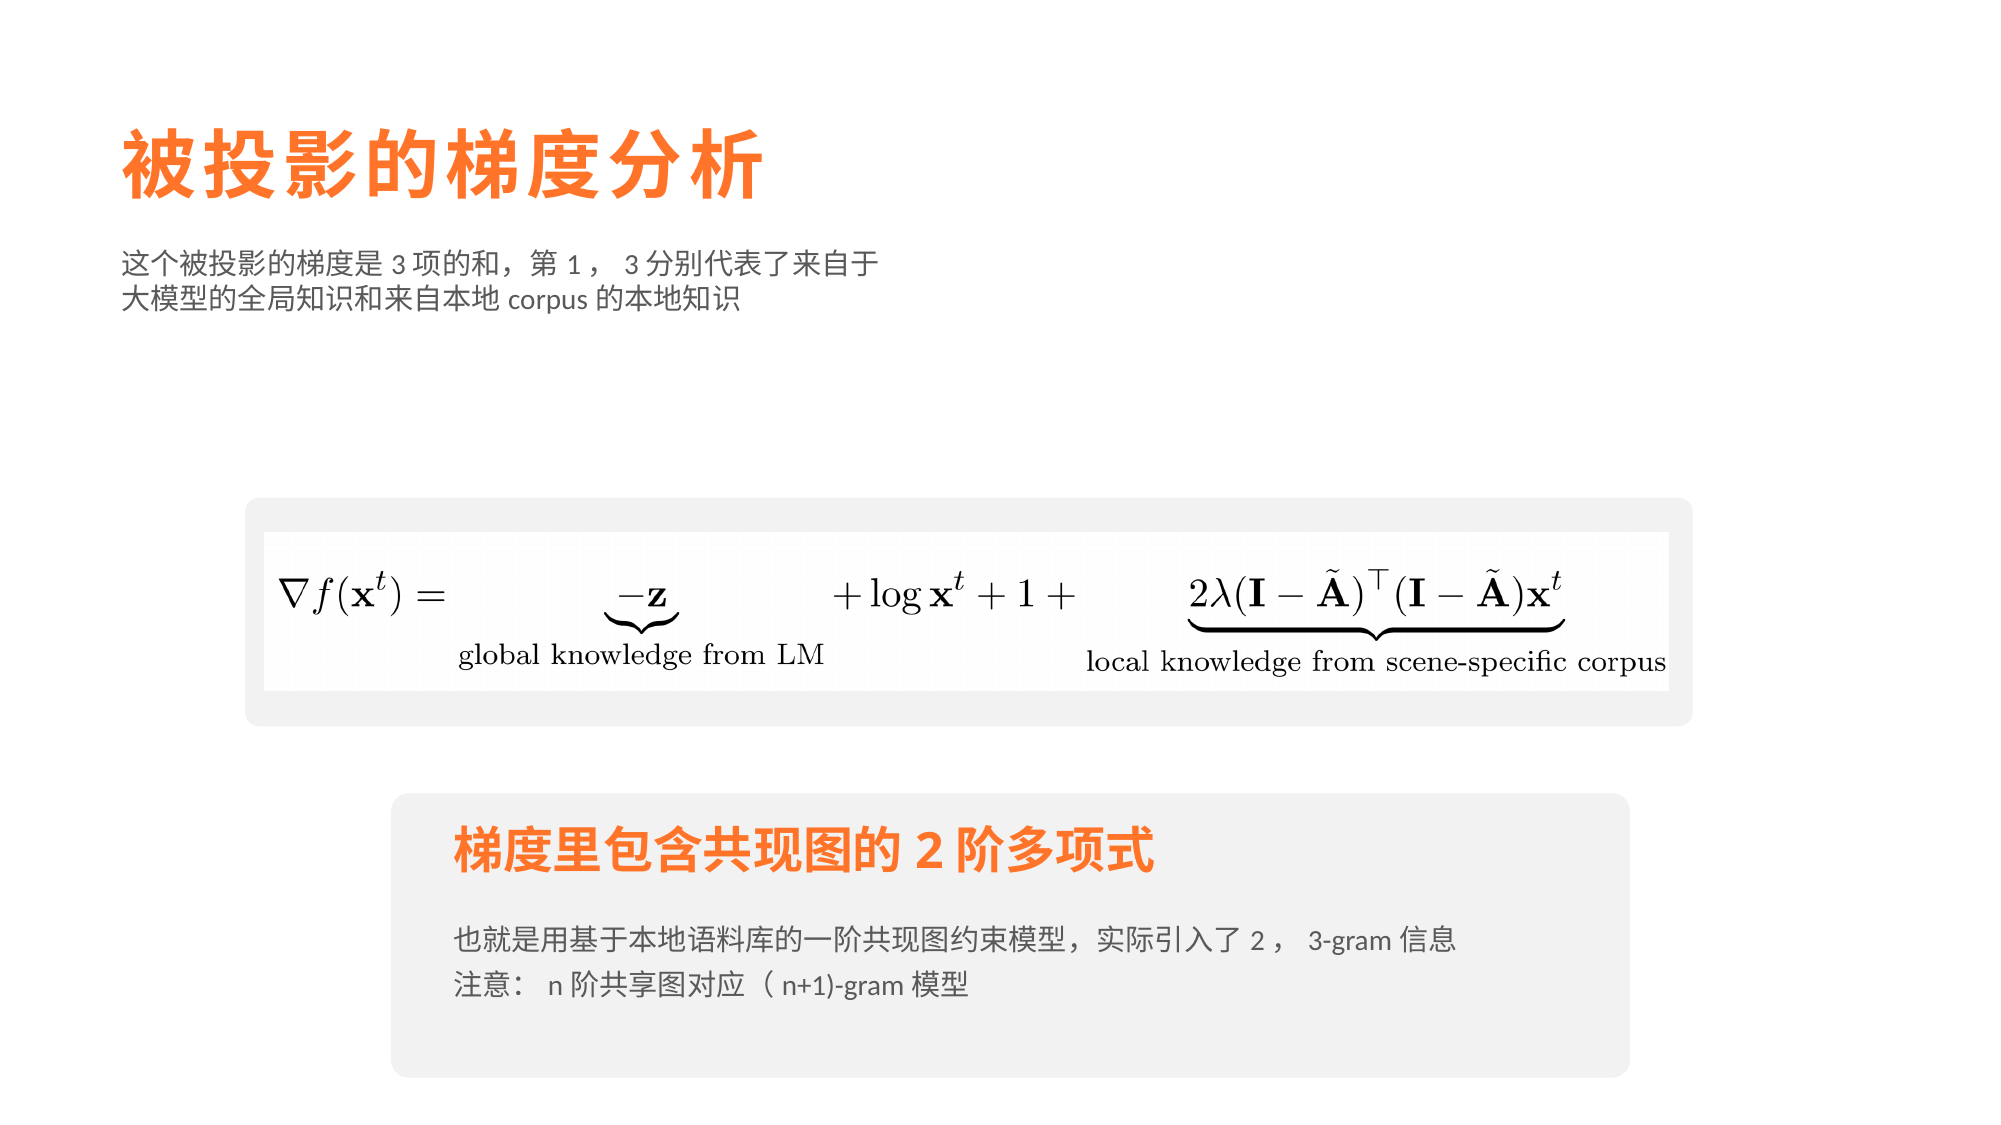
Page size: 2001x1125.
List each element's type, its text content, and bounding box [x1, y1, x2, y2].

picture [264, 531, 1670, 692]
text_box 也就是用基于本地语料库的一阶共现图约束模型，实际引入了2，3-gram信息 注意：n阶共享图对应（n+1)-gram模型 [438, 902, 1523, 1061]
text_box 被投影的梯度分析 [121, 92, 836, 219]
text_box [391, 793, 1630, 1078]
text_box 这个被投影的梯度是3项的和，第1，3分别代表了来自于大模型的全局知识和来自本地corpus的本地知识 [121, 237, 923, 330]
text_box 梯度里包含共现图的2阶多项式 [438, 805, 1405, 892]
text_box [245, 497, 1693, 727]
